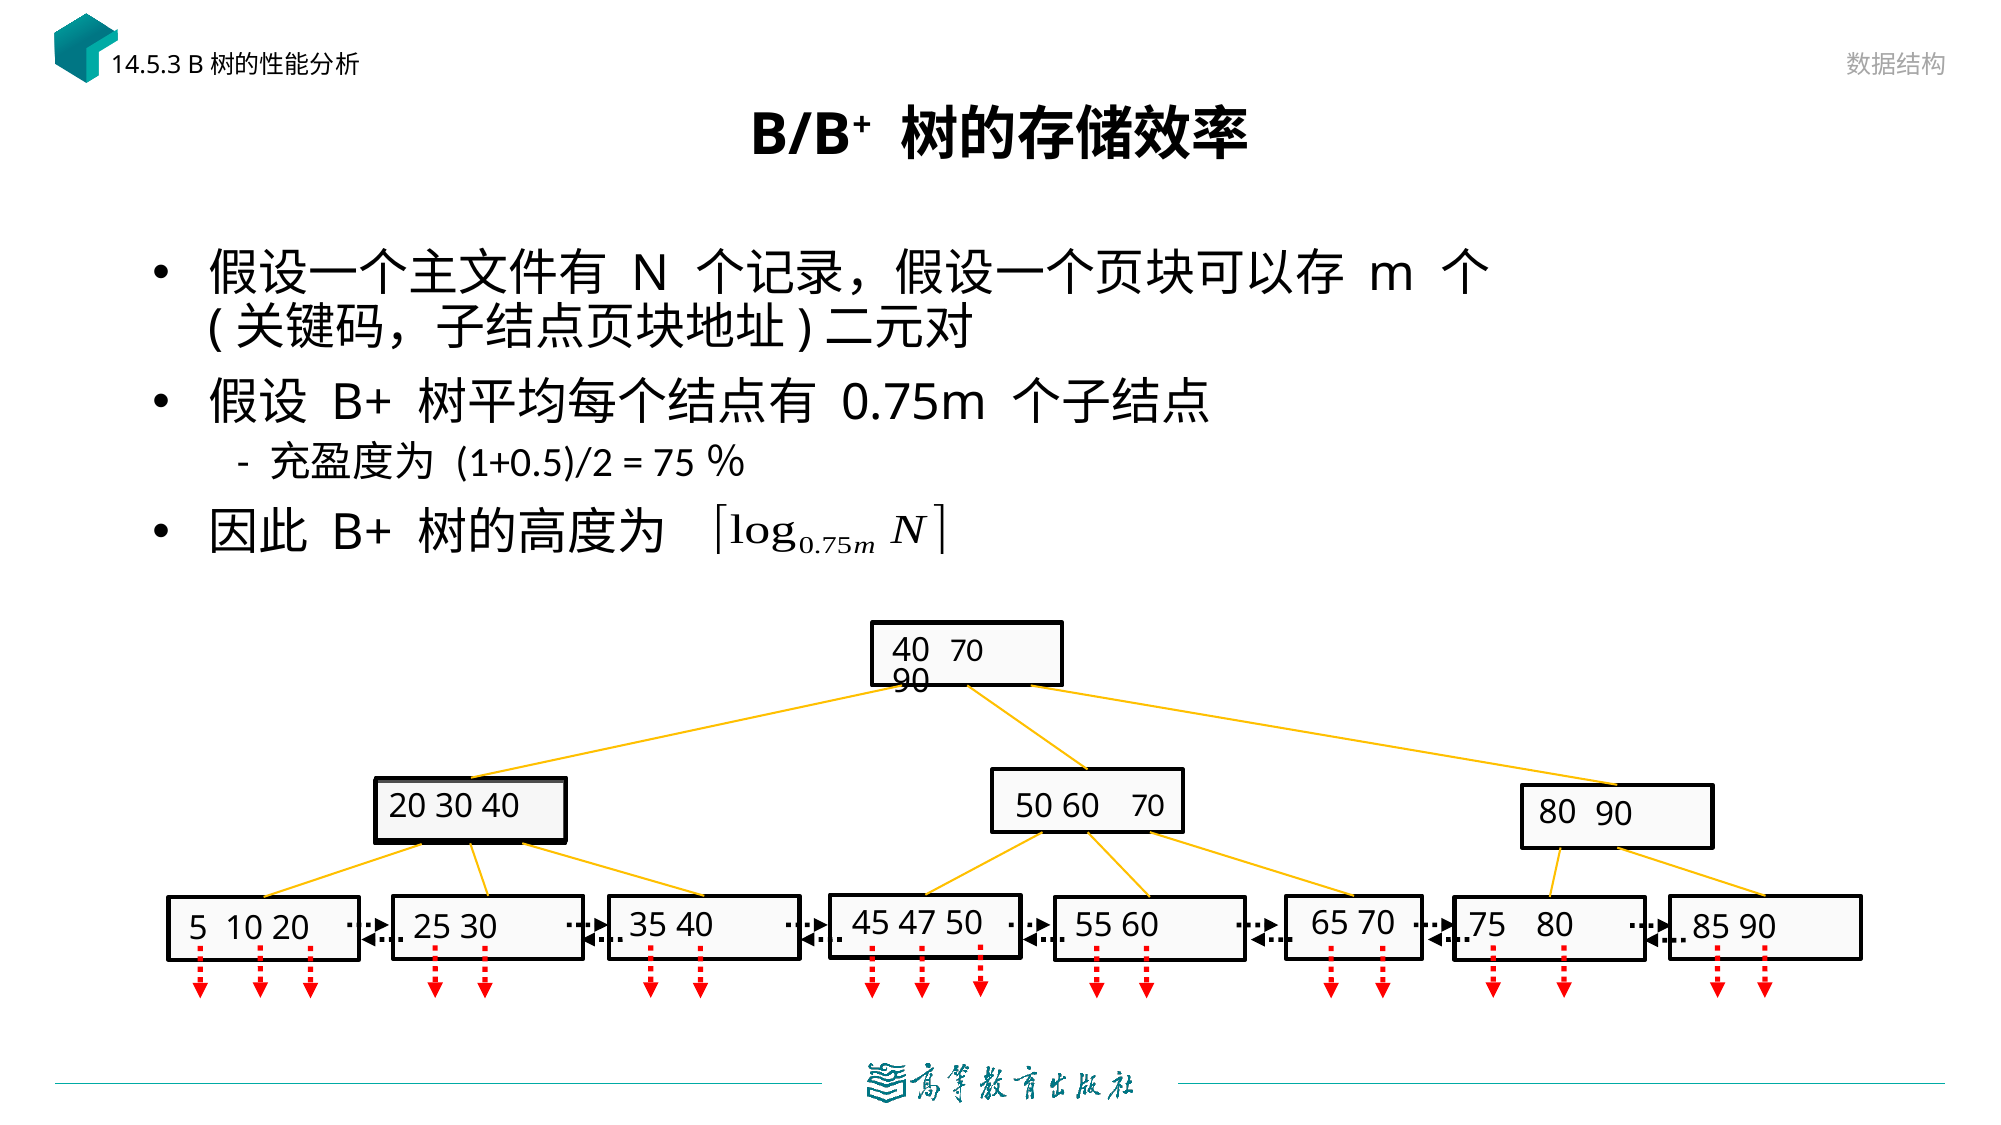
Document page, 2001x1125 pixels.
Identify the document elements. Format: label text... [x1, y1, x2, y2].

title B/B+ 树的存储效率 [137, 92, 1863, 178]
subtitle 14.5.3 B树的性能分析 [95, 44, 894, 99]
list 数据结构 [1115, 32, 1962, 86]
text_box 假设一个主文件有 N 个记录，假设一个页块可以存 m 个(关键码，子结点页块地址)二元对 假设 B+ 树平均每个结点有 0.75m 个子结点 - 充盈度为 (1+0.5)/2 = 75％ 因此 B+ 树的高度为 [137, 239, 1576, 748]
picture [704, 501, 961, 564]
picture [867, 1063, 1133, 1103]
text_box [168, 620, 1863, 999]
